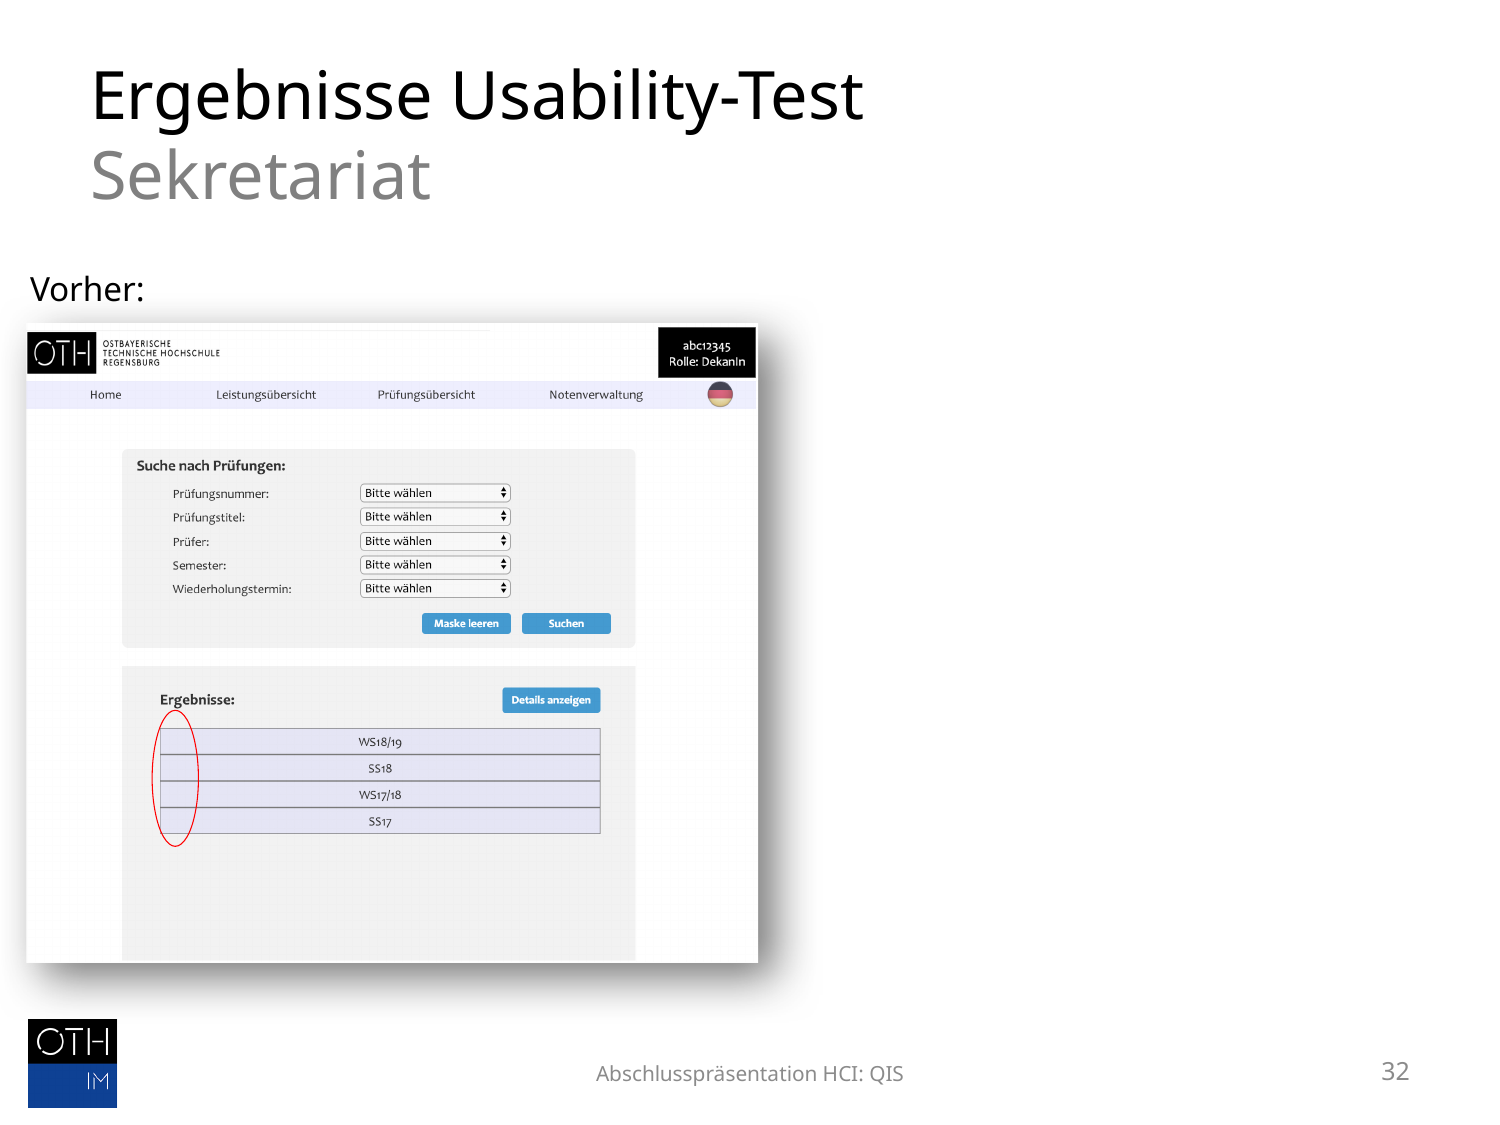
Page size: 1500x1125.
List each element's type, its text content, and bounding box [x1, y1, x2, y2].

title Ergebnisse Usability-Test Sekretariat [75, 45, 1425, 233]
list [26, 323, 759, 963]
text_box Vorher: [15, 260, 160, 316]
slide_number 32 [1074, 1042, 1425, 1103]
footer Abschlusspräsentation HCI: QIS [512, 1042, 988, 1103]
picture [28, 1019, 119, 1108]
